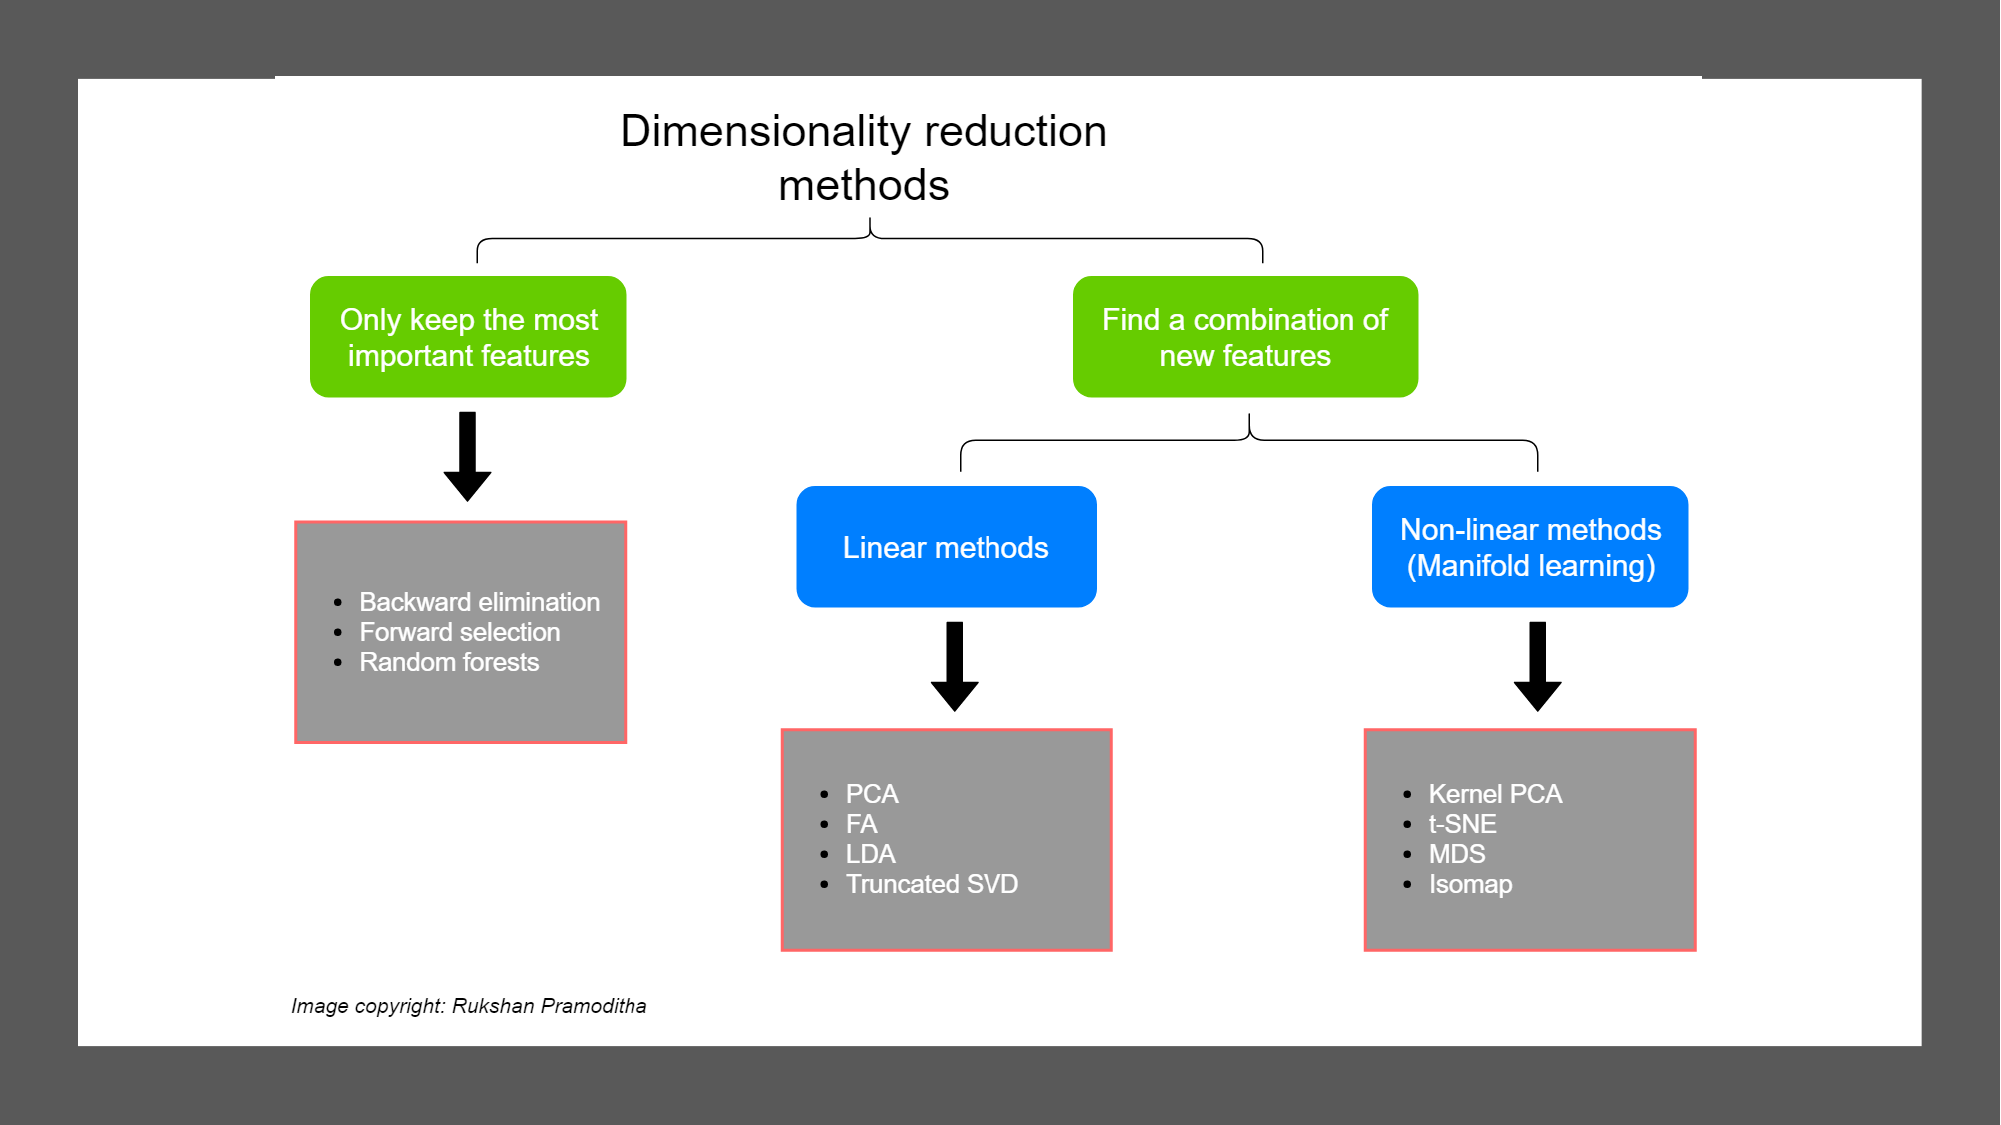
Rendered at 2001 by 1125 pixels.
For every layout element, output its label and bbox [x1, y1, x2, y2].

text_box [0, 0, 2000, 1125]
text_box [77, 78, 1923, 1047]
picture [275, 76, 1702, 1033]
